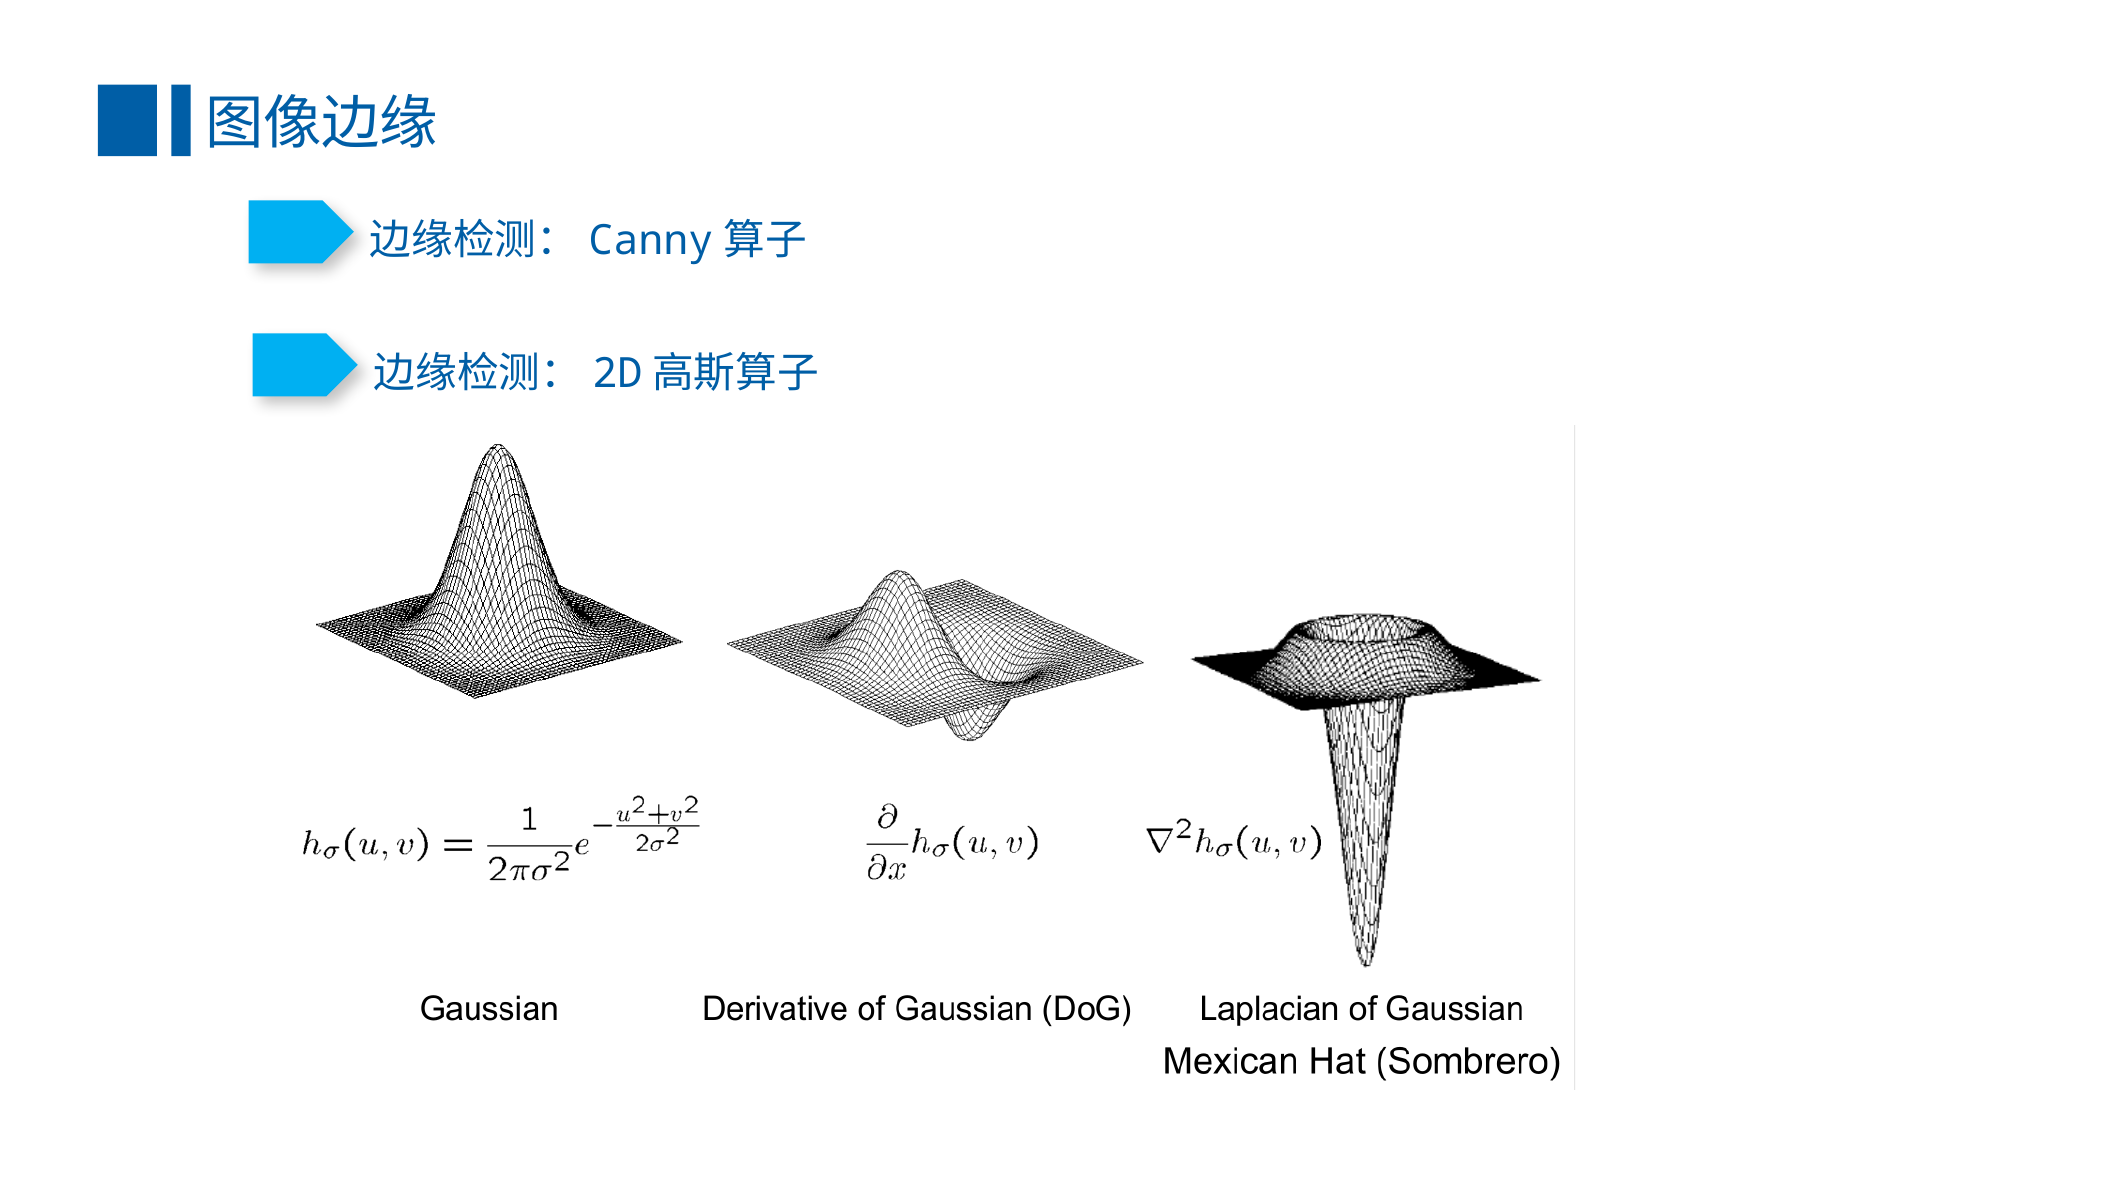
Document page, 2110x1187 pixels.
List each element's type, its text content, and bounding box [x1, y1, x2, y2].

text_box [251, 332, 357, 398]
picture [274, 425, 1576, 1090]
text_box 边缘检测：2D高斯算子 [357, 327, 2004, 404]
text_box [97, 77, 986, 164]
text_box [247, 199, 353, 265]
text_box 边缘检测：Canny算子 [353, 194, 2000, 271]
